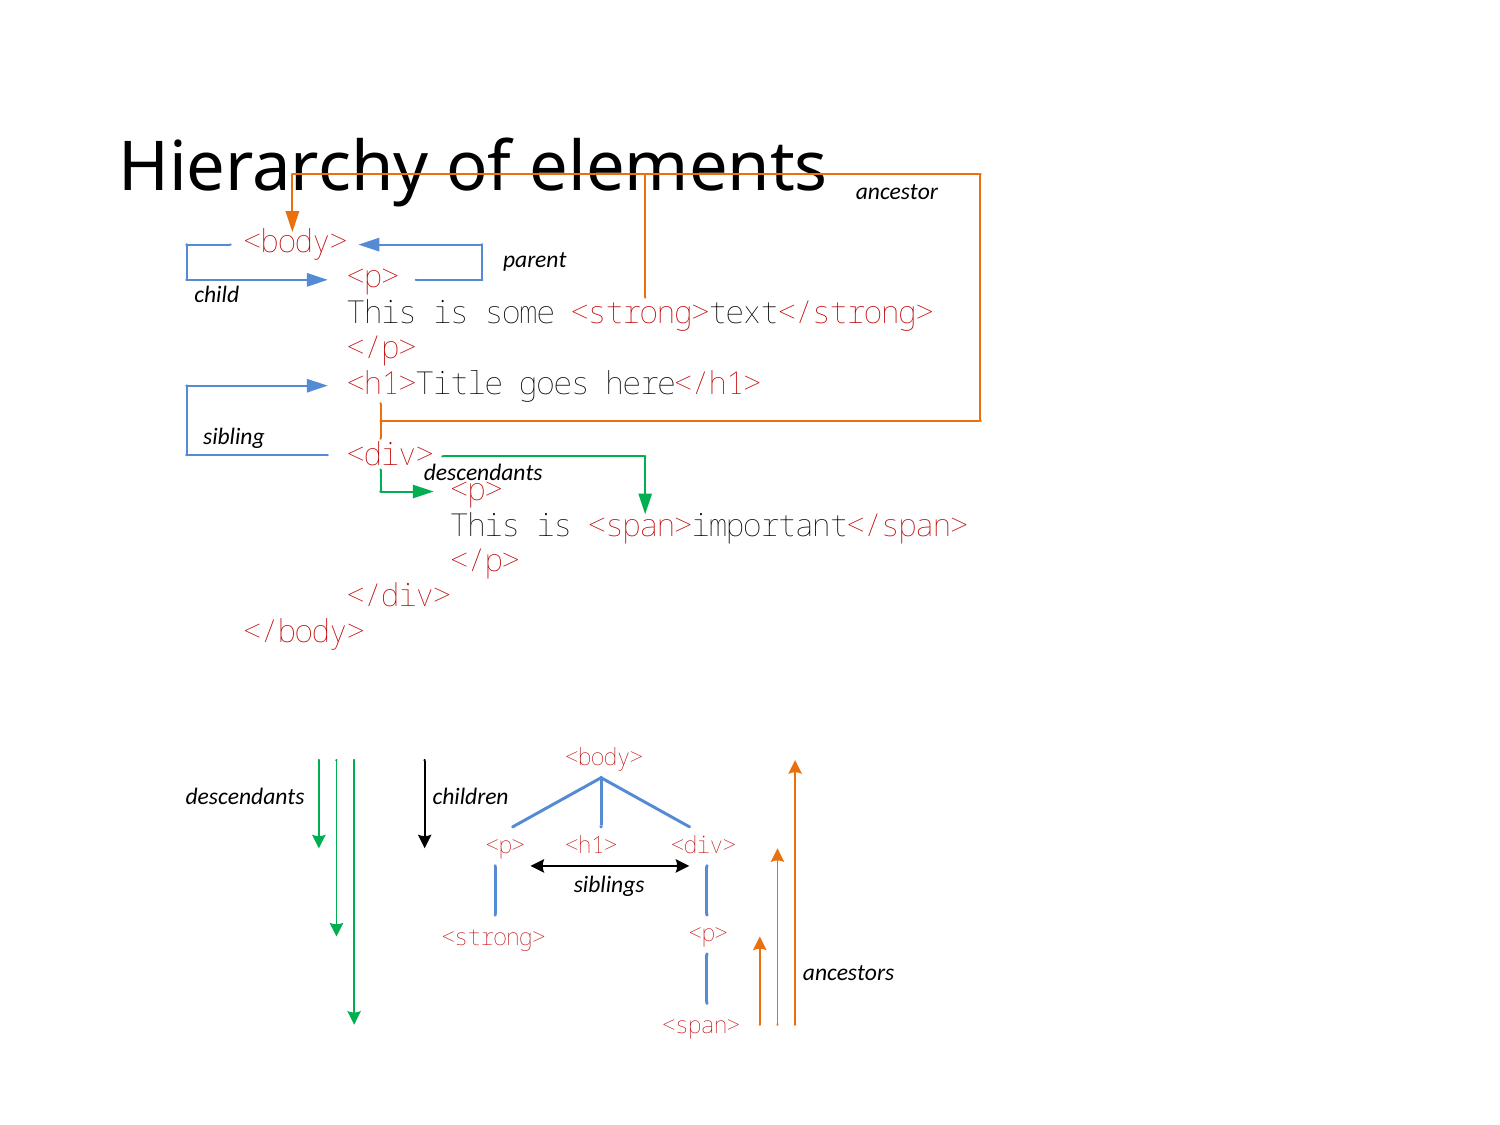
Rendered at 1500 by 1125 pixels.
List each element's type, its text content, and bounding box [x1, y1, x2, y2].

title Hierarchy of elements [103, 59, 1397, 278]
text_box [162, 149, 1068, 1050]
